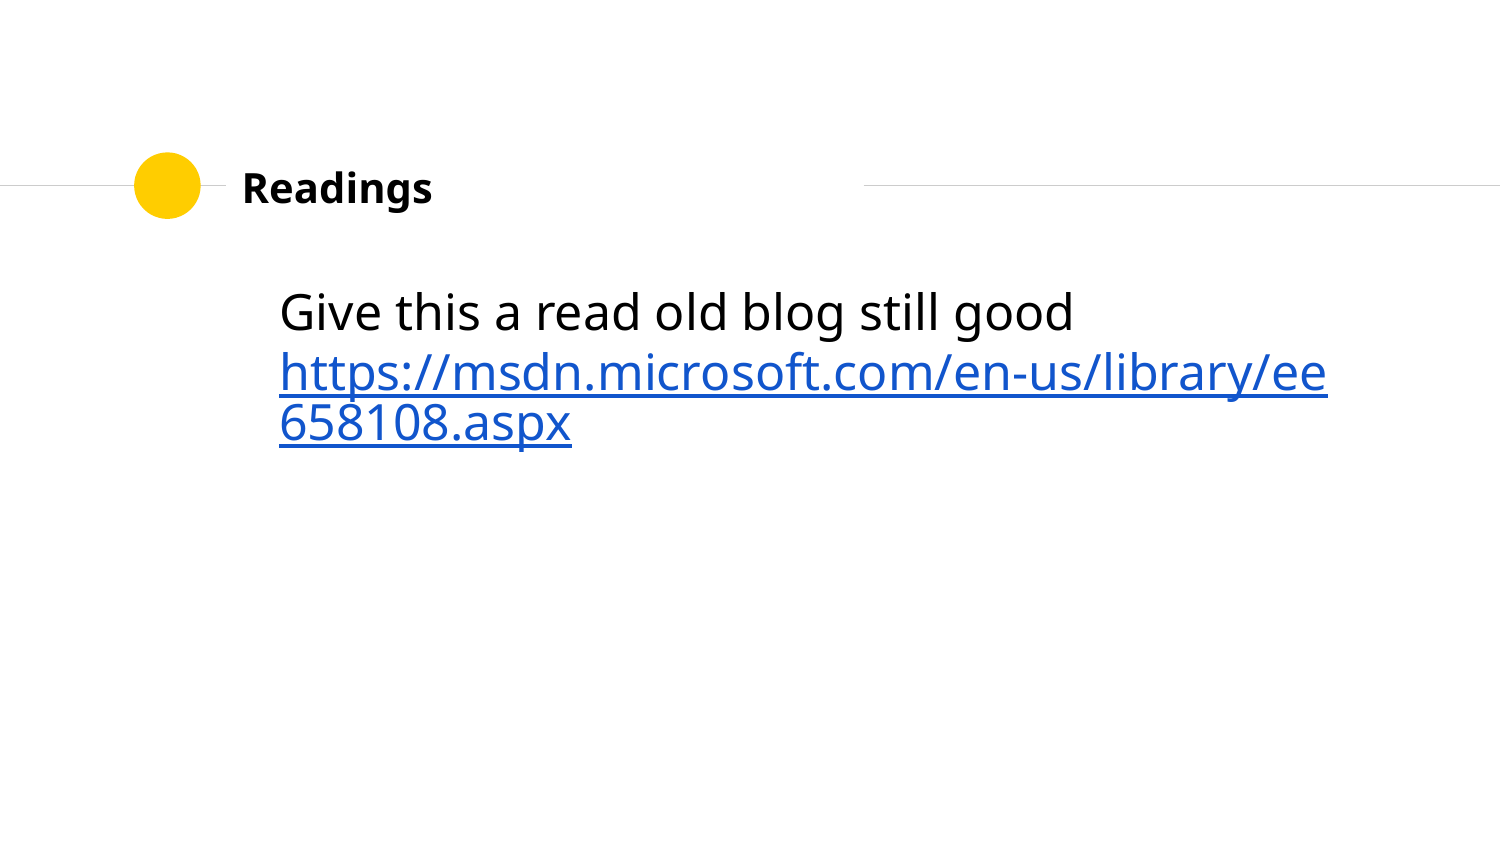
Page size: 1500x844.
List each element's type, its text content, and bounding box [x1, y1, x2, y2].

list Give this a read old blog still good https://msdn.microsoft.com/en-us/library/ee658108.aspx [226, 265, 1344, 776]
title Readings [226, 151, 863, 223]
